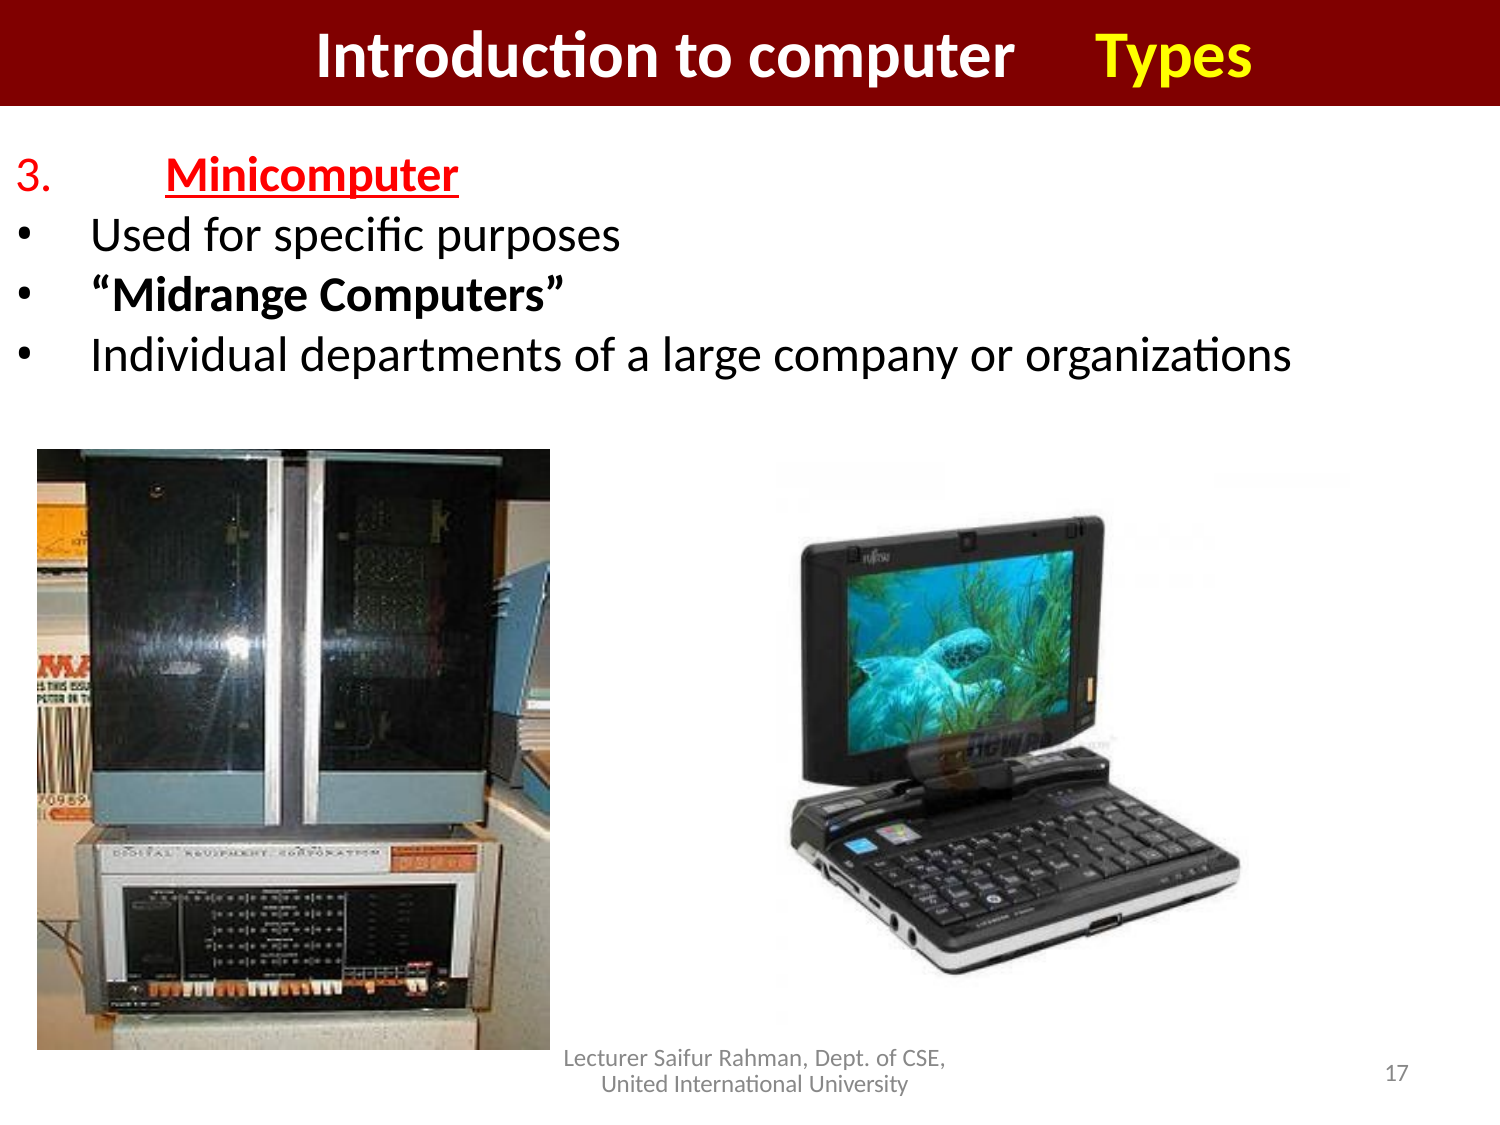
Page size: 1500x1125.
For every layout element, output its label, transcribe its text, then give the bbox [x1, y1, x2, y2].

title Introduction to computer Types [312, 8, 1254, 139]
slide_number 17 [1321, 1012, 1488, 1125]
footer Lecturer Saifur Rahman, Dept. of CSE, United International University [534, 1045, 975, 1125]
text_box Minicomputer Used for specific purposes “Midrange Computers” Individual departments of a large company or organizations [12, 139, 1297, 382]
picture [37, 449, 551, 1051]
picture [776, 462, 1351, 1026]
